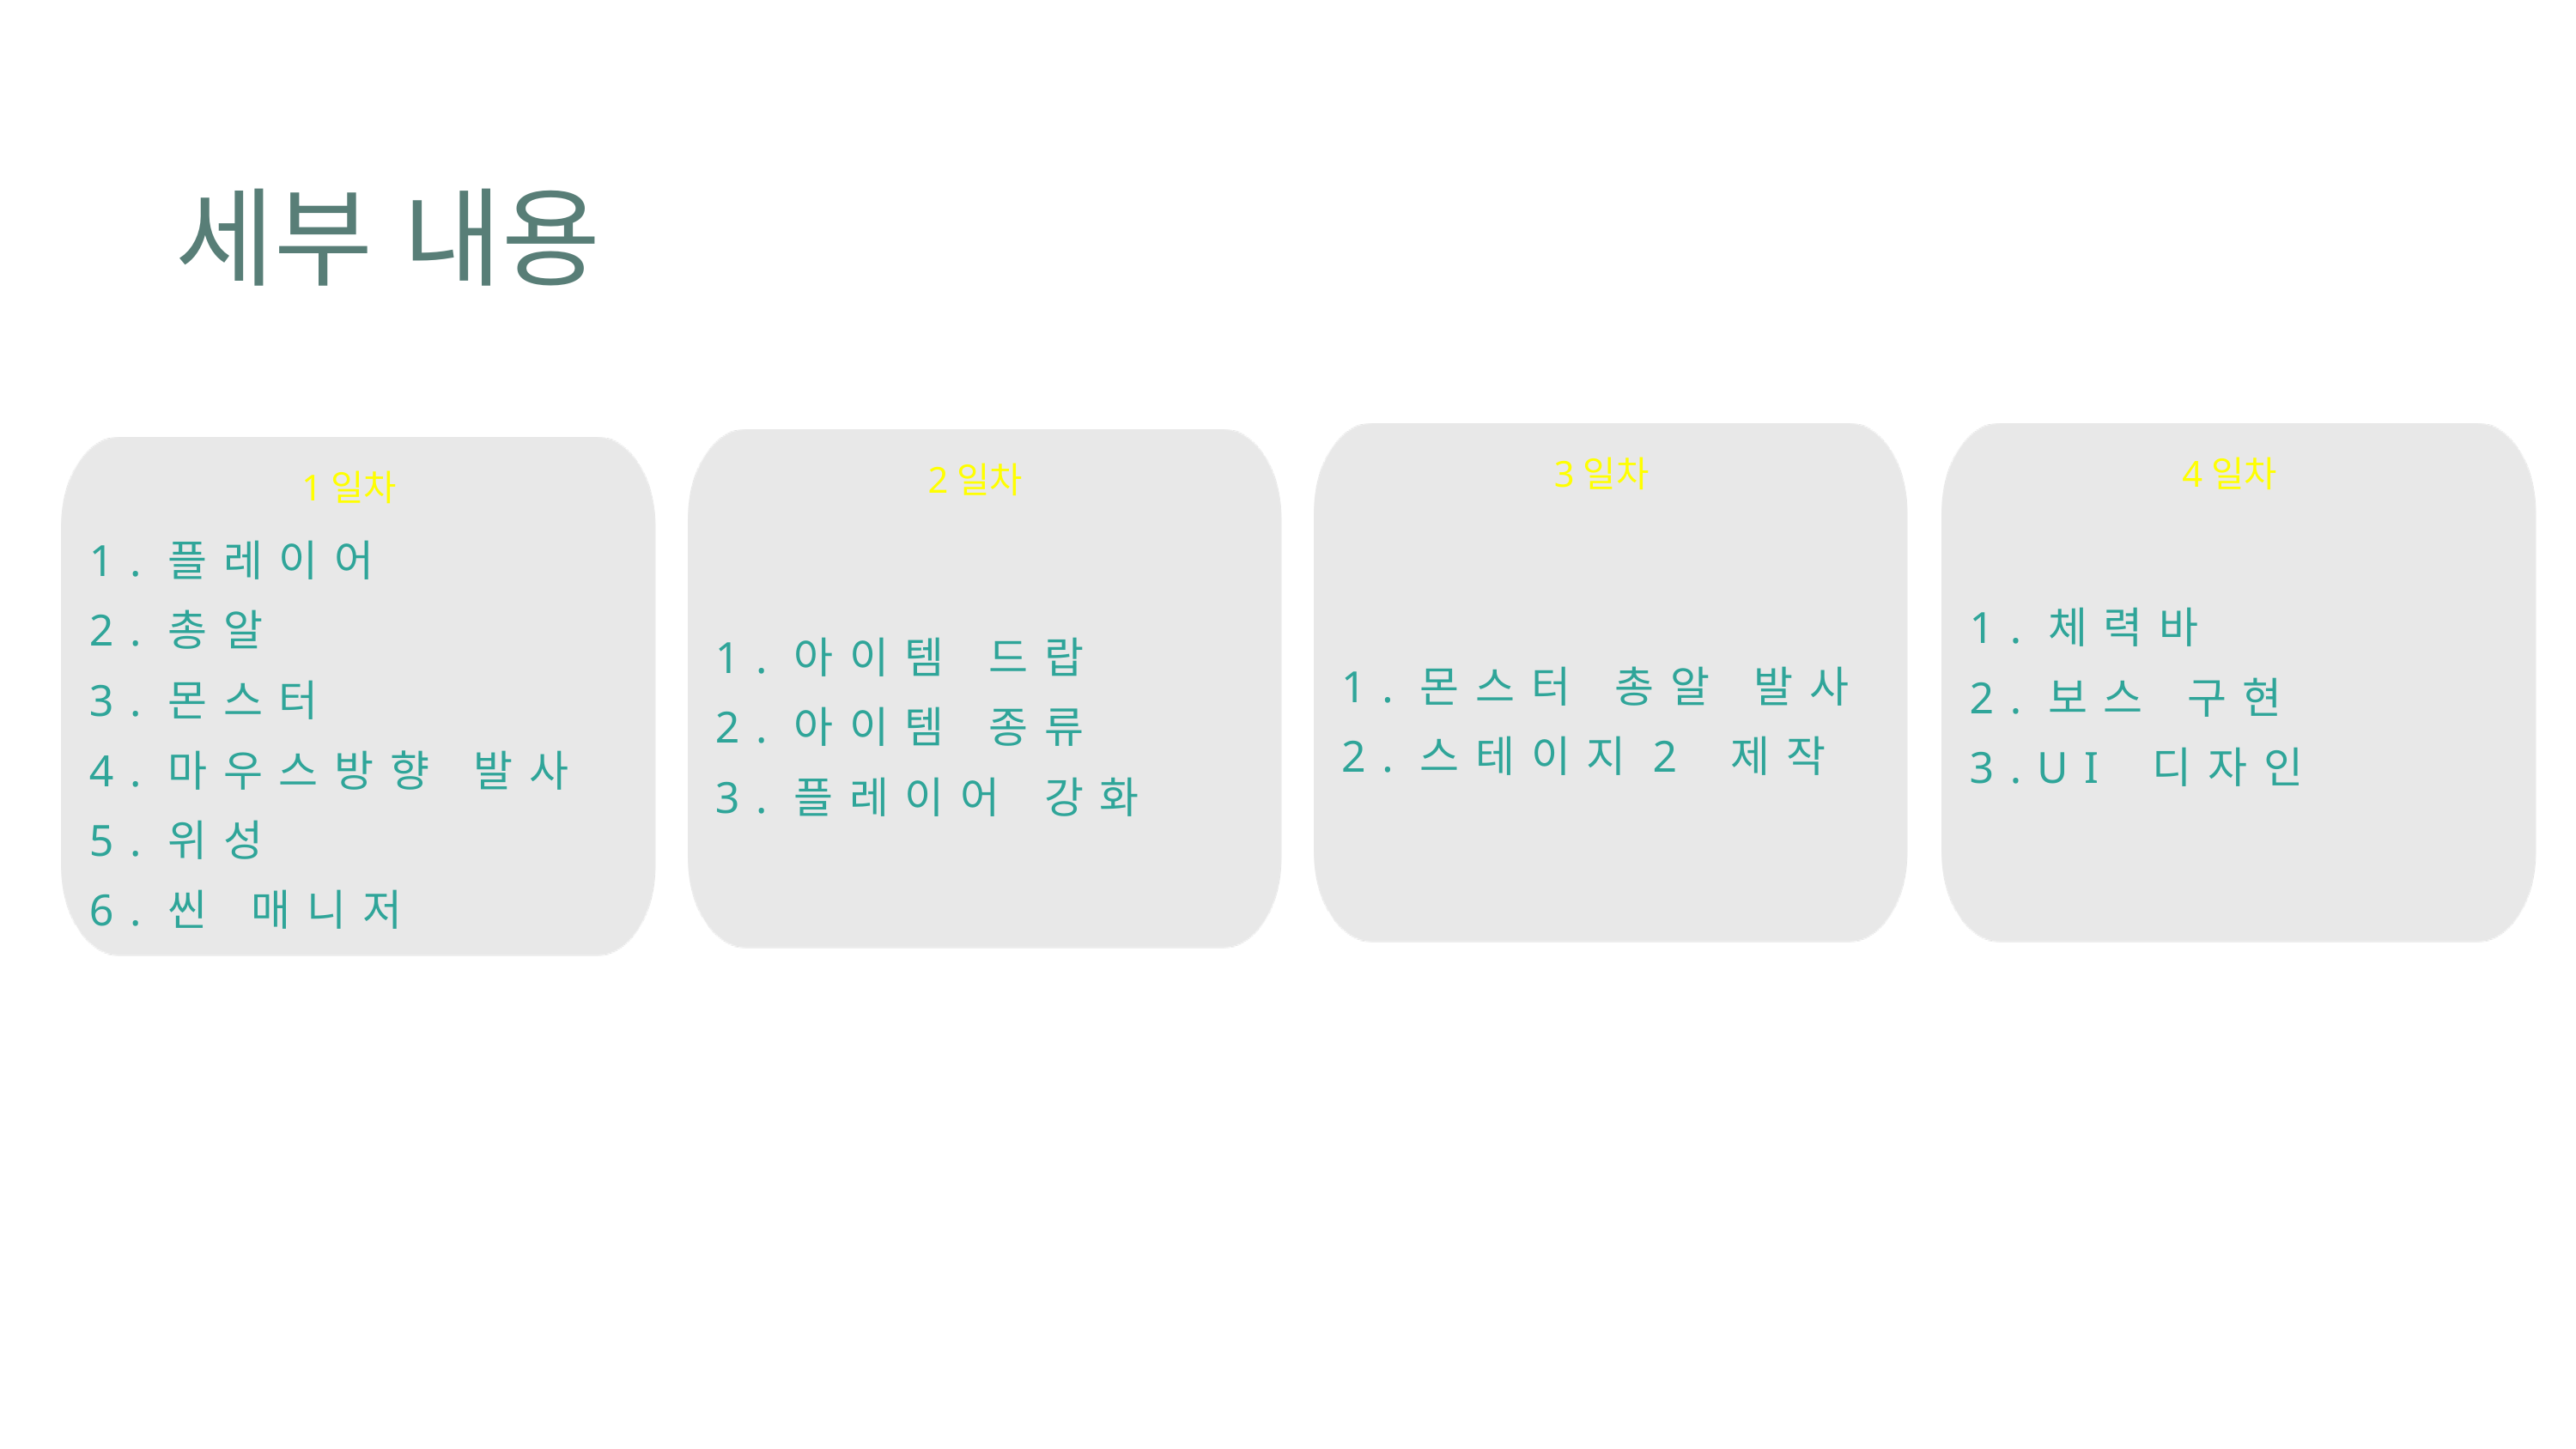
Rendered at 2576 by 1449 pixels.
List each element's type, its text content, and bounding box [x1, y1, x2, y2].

text_box 세부 내용 [175, 149, 1315, 300]
picture [61, 437, 656, 956]
picture [1941, 423, 2537, 943]
picture [1313, 423, 1909, 943]
picture [687, 429, 1282, 949]
